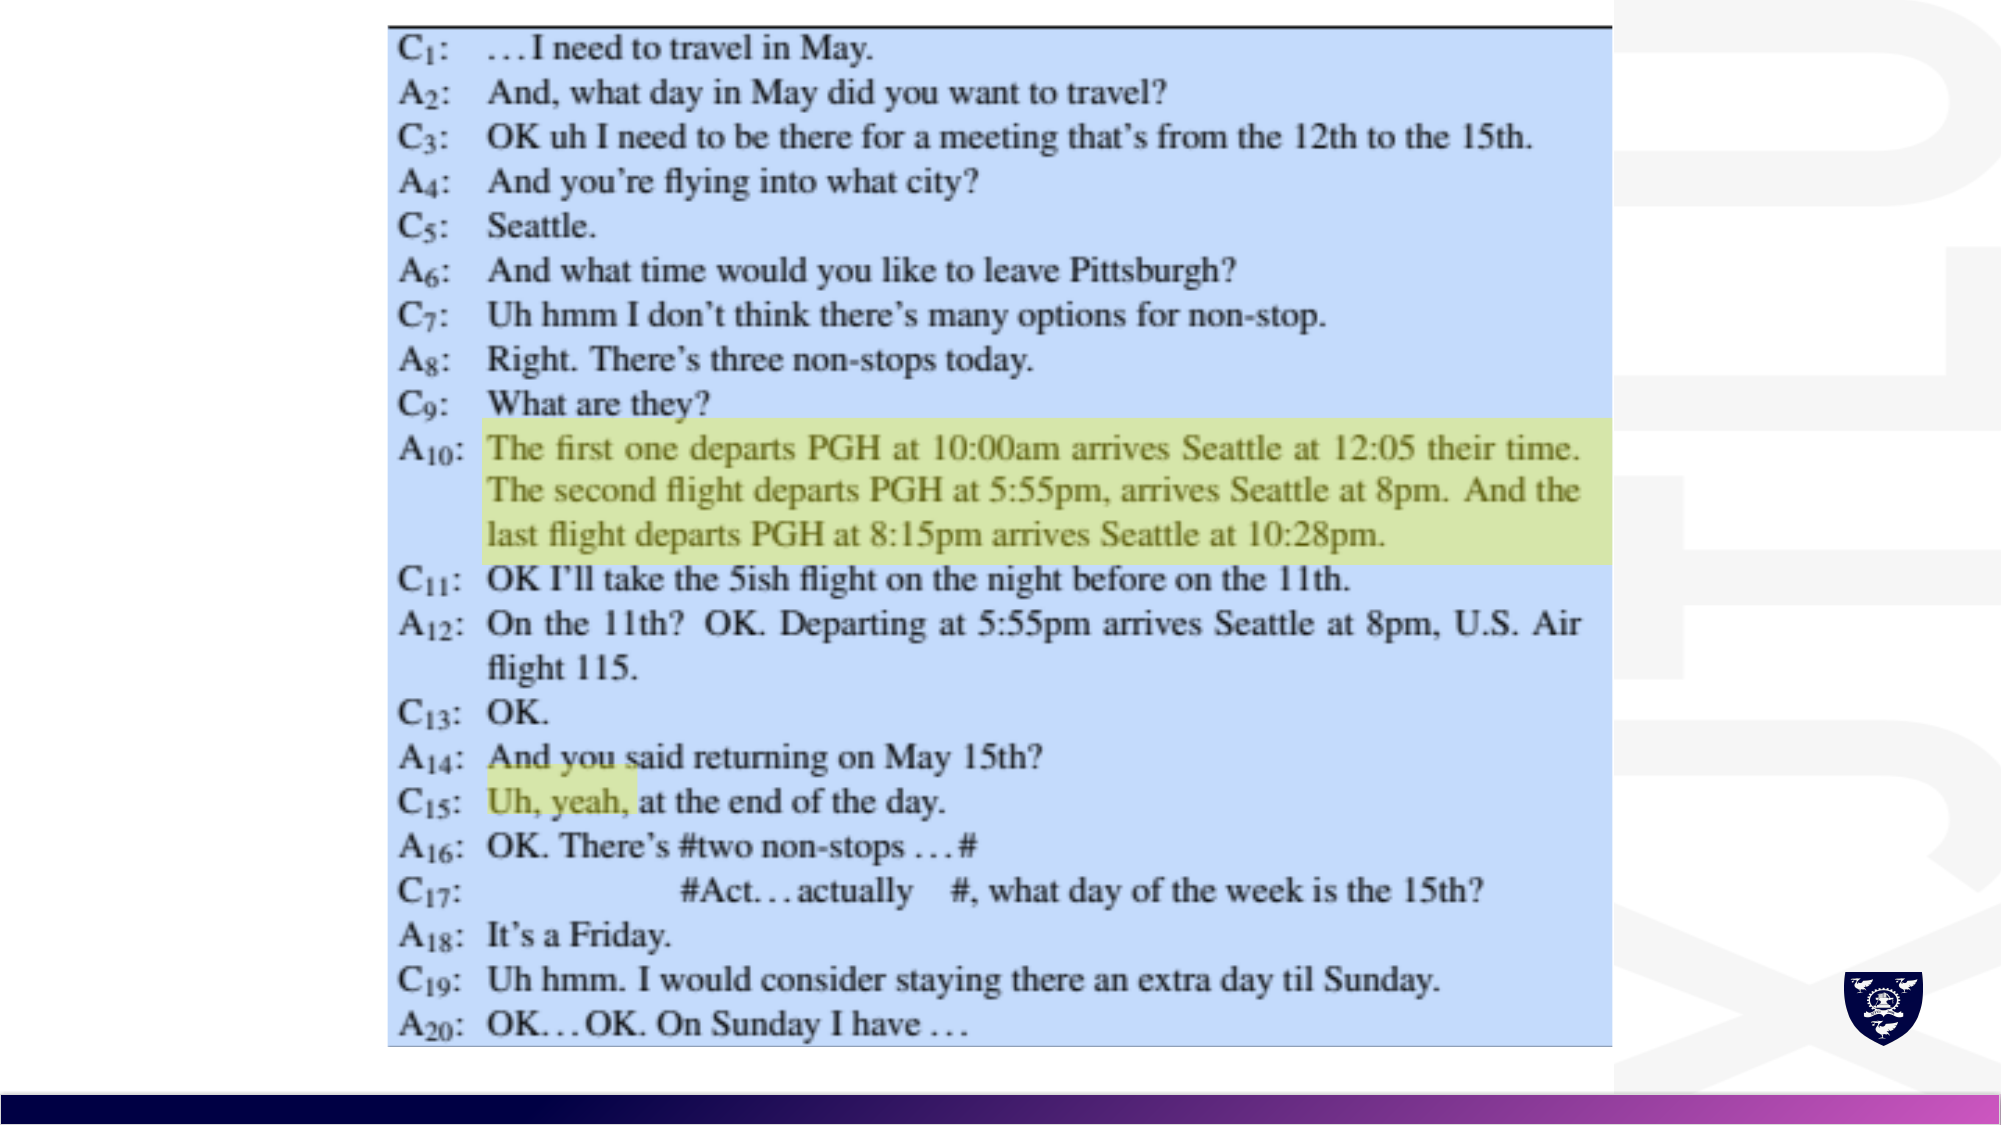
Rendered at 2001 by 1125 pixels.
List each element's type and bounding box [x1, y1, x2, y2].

picture [1844, 972, 1923, 1046]
picture [387, 24, 1613, 1048]
